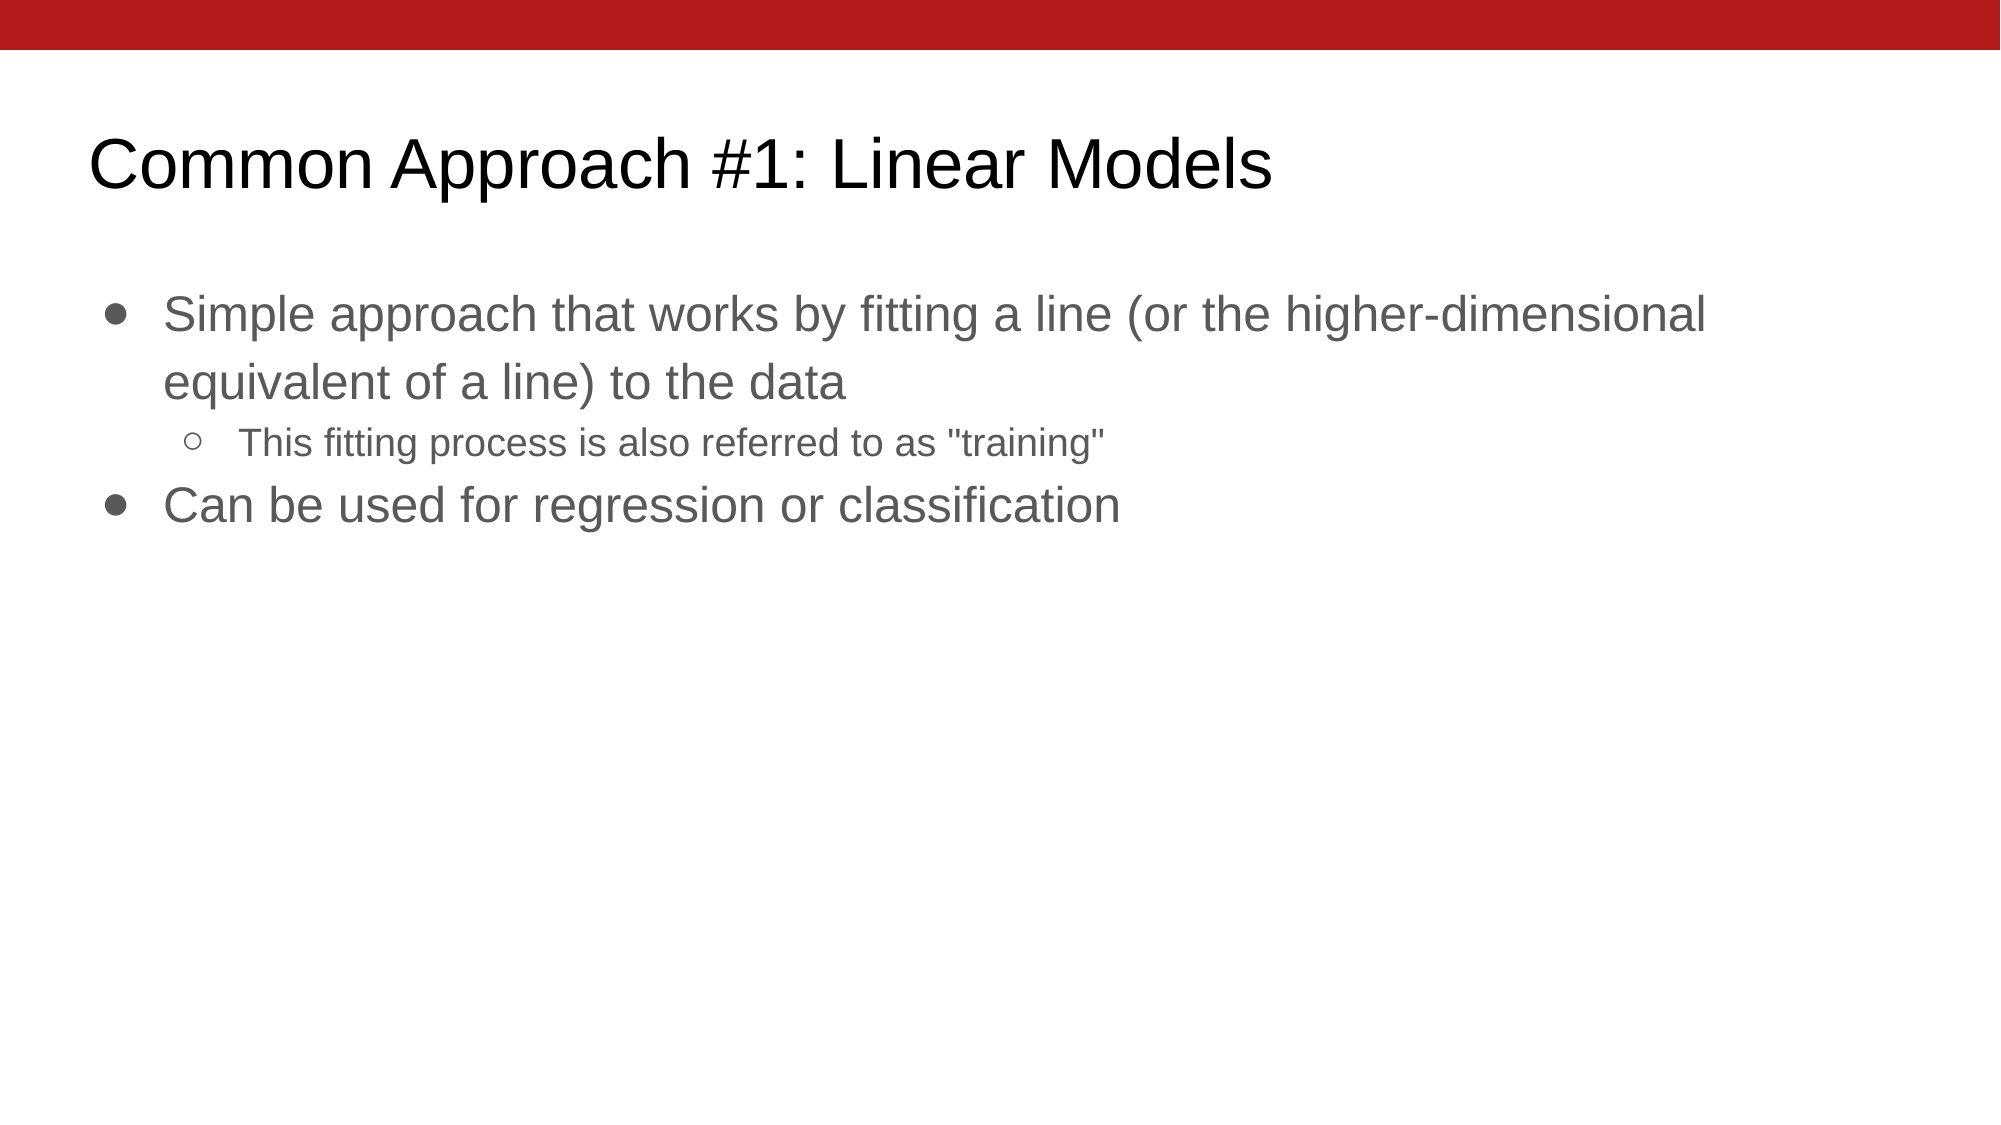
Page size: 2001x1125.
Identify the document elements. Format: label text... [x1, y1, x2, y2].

list Simple approach that works by fitting a line (or the higher-dimensional equivalent of a line) to the data This fitting process is also referred to as "training" Can be used for regression or classification [68, 252, 1932, 1000]
title Common Approach #1: Linear Models [68, 97, 1932, 223]
picture [0, 0, 2000, 50]
